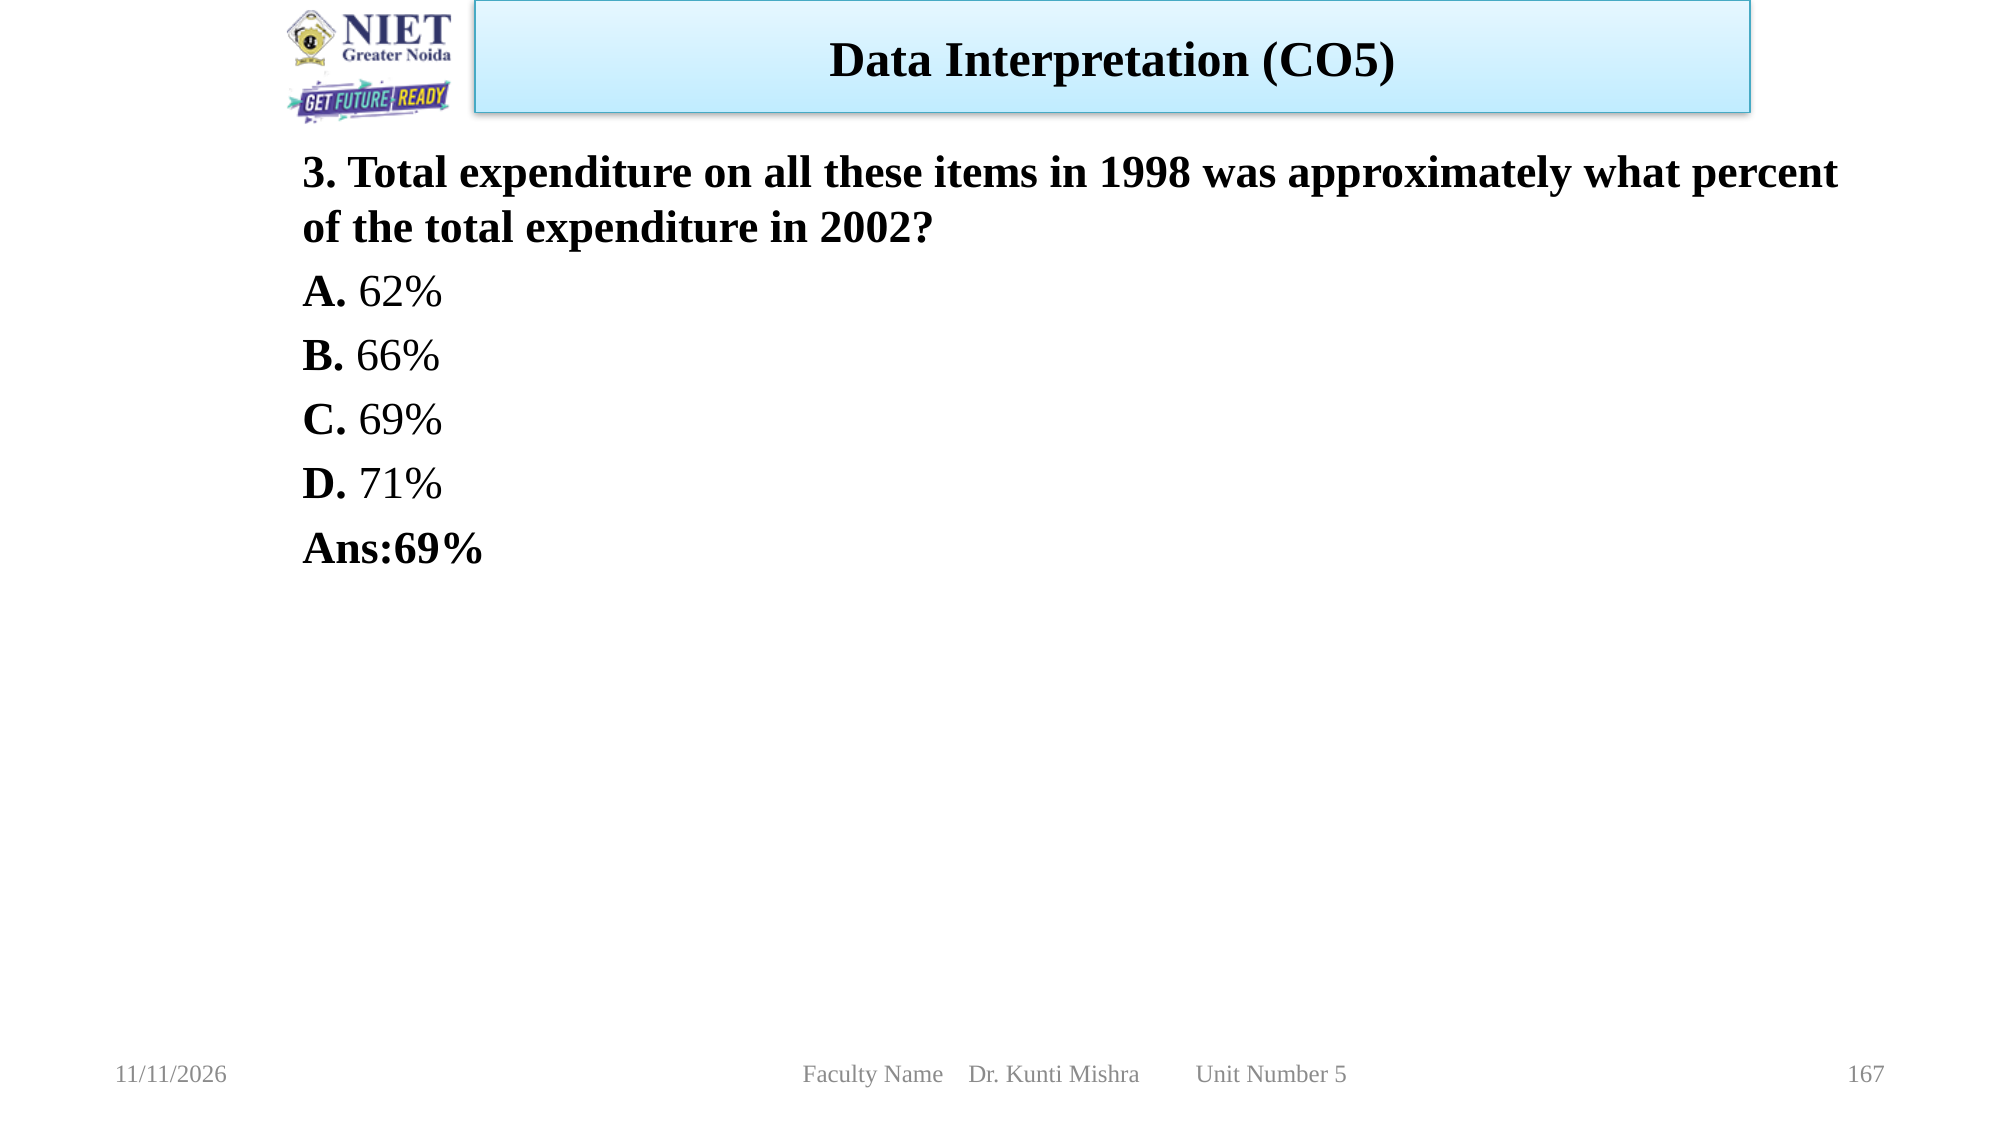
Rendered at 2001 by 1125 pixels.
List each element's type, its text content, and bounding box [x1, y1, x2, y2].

picture [249, 0, 488, 135]
slide_number 167 [1433, 1042, 1900, 1103]
footer Faculty Name Dr. Kunti Mishra Unit Number 5 [662, 1042, 1433, 1103]
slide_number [99, 1042, 567, 1103]
text_box Data Interpretation (CO5) [488, 0, 1751, 113]
list 3. Total expenditure on all these items in 1998 was approximately what percent of the total expenditure in 2002? A. 62% B. 66% C. 69% D. 71% Ans:69% [287, 134, 1879, 1025]
